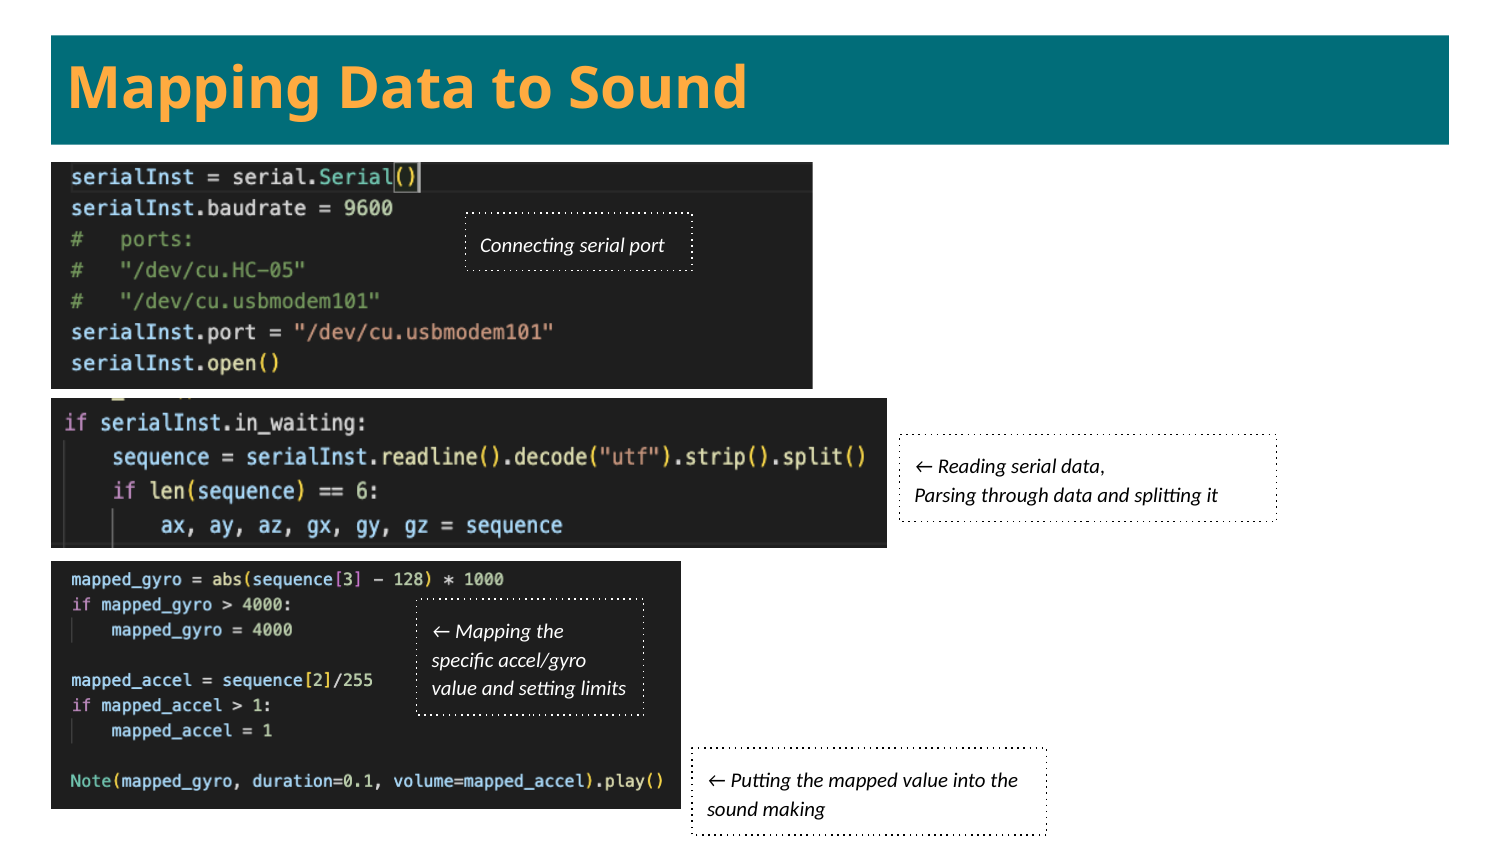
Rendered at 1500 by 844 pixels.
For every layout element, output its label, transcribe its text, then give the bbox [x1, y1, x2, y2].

picture [50, 398, 888, 548]
title Mapping Data to Sound [51, 35, 1449, 145]
text_box ← Reading serial data, Parsing through data and splitting it [899, 434, 1277, 522]
text_box ← Putting the mapped value into the sound making [692, 747, 1047, 836]
picture [50, 561, 682, 809]
picture [50, 162, 813, 390]
